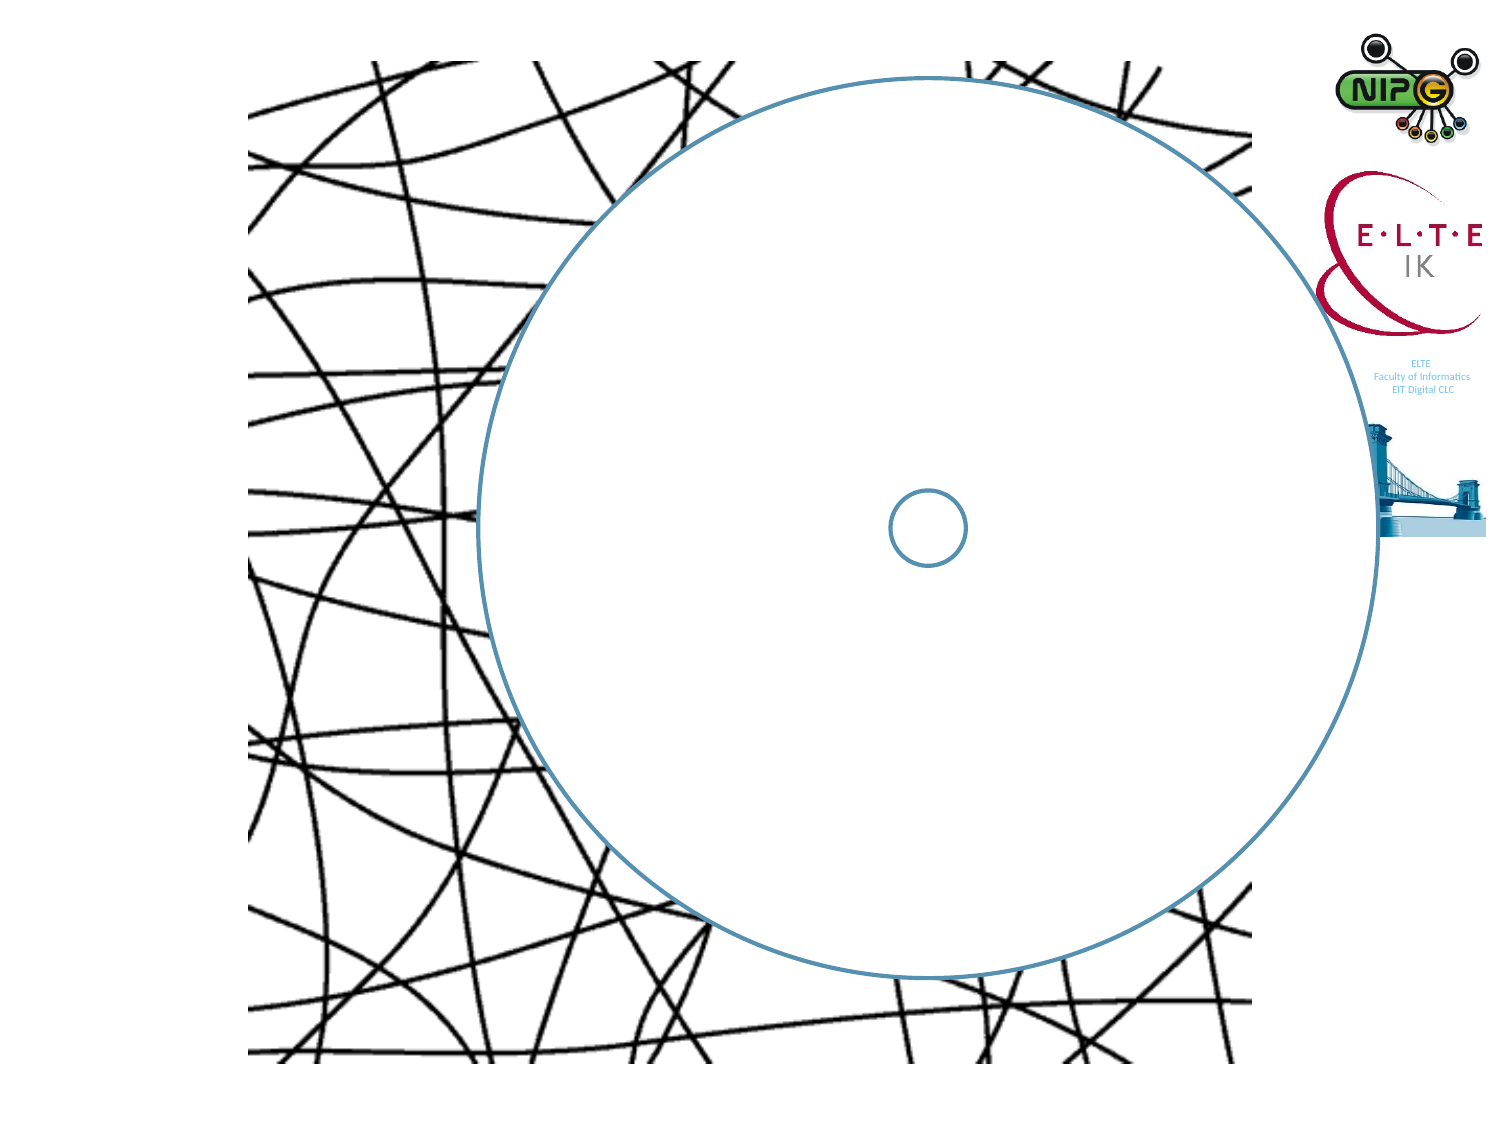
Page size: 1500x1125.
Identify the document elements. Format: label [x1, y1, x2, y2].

picture [1368, 421, 1486, 537]
picture [248, 61, 1252, 1064]
text_box [1257, 217, 1381, 839]
picture [1316, 1, 1495, 336]
